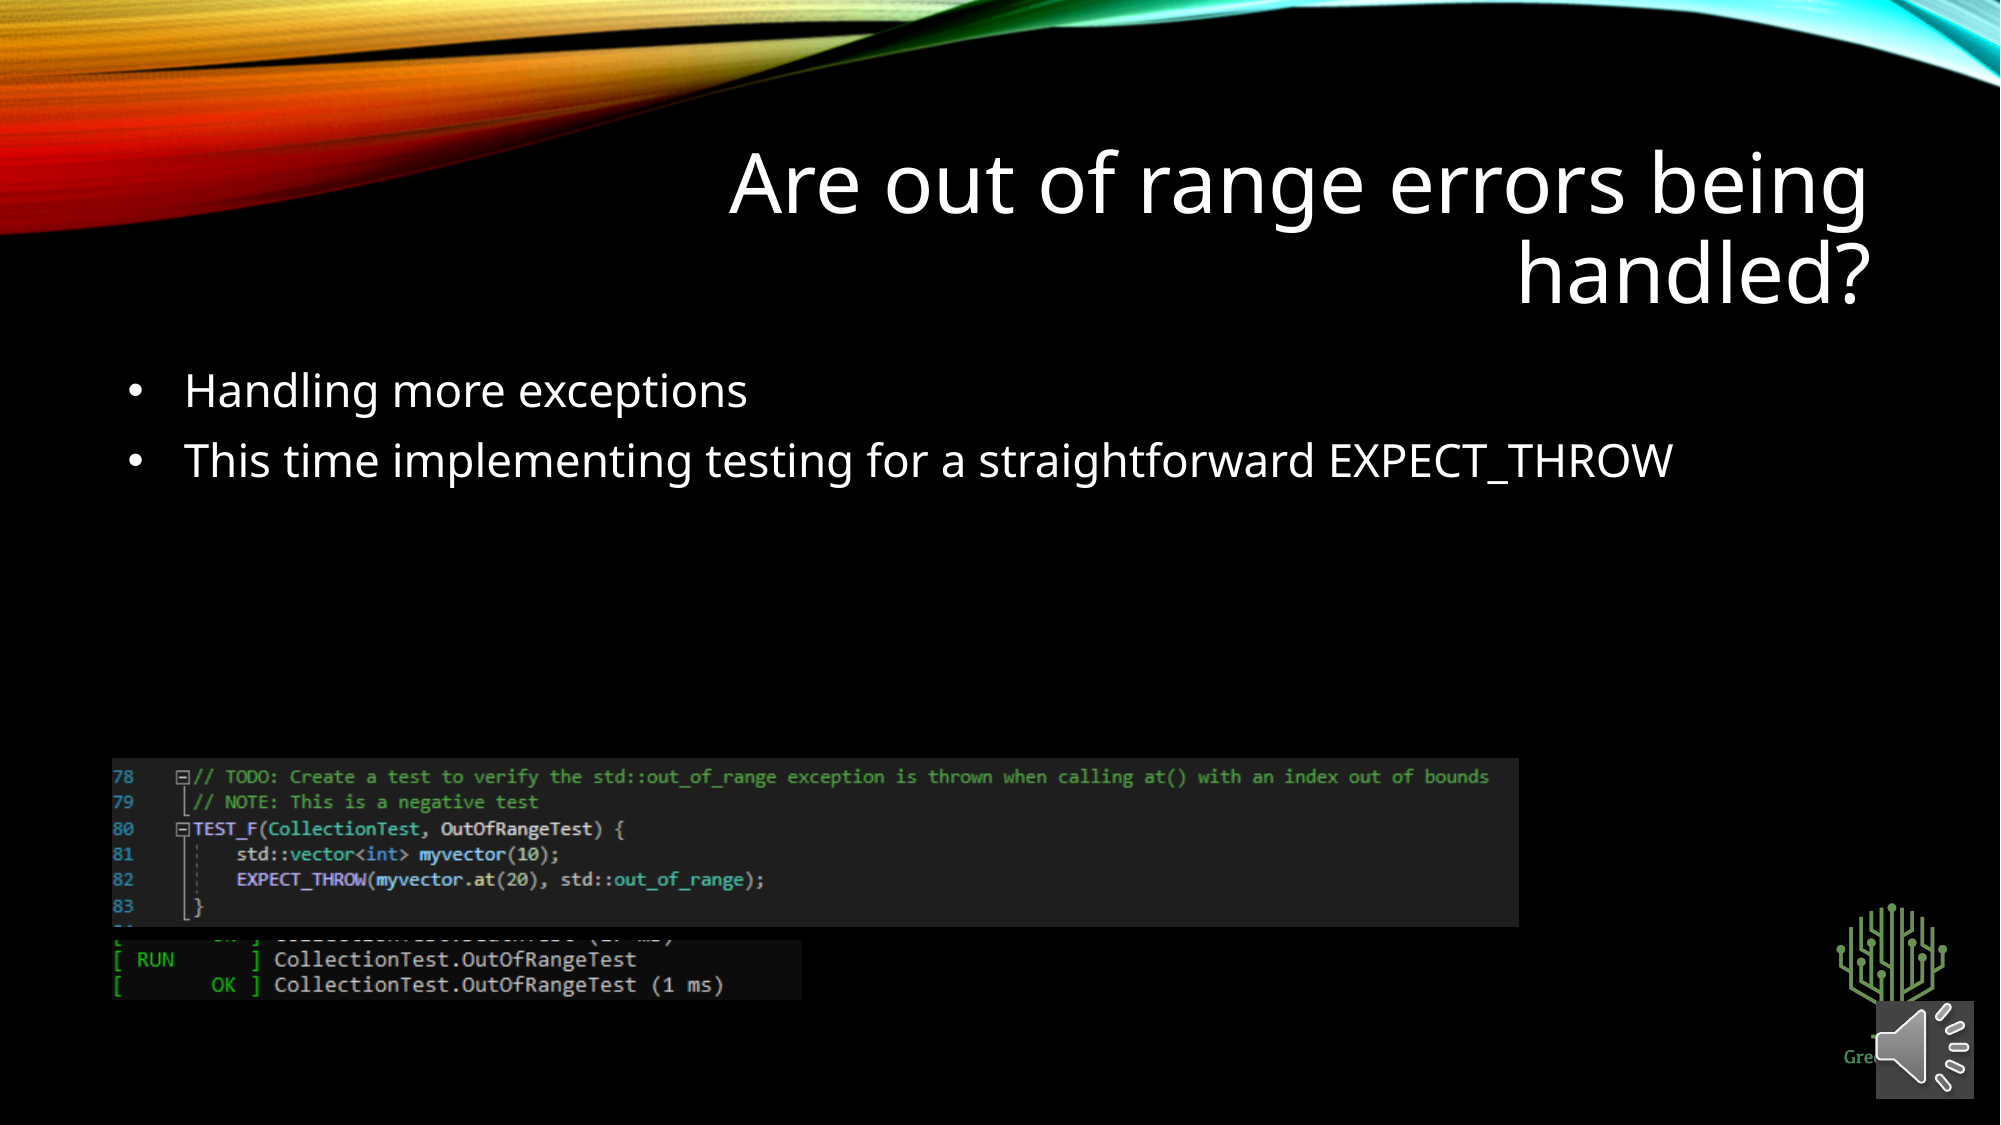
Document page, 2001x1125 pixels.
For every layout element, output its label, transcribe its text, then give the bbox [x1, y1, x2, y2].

picture [1817, 892, 1976, 1101]
picture [112, 758, 1520, 927]
picture [0, 0, 2000, 237]
picture [112, 939, 802, 1000]
title Are out of range errors being handled? [474, 125, 1888, 338]
list Handling more exceptions This time implementing testing for a straightforward EXPECT_THROW [112, 360, 1888, 1021]
